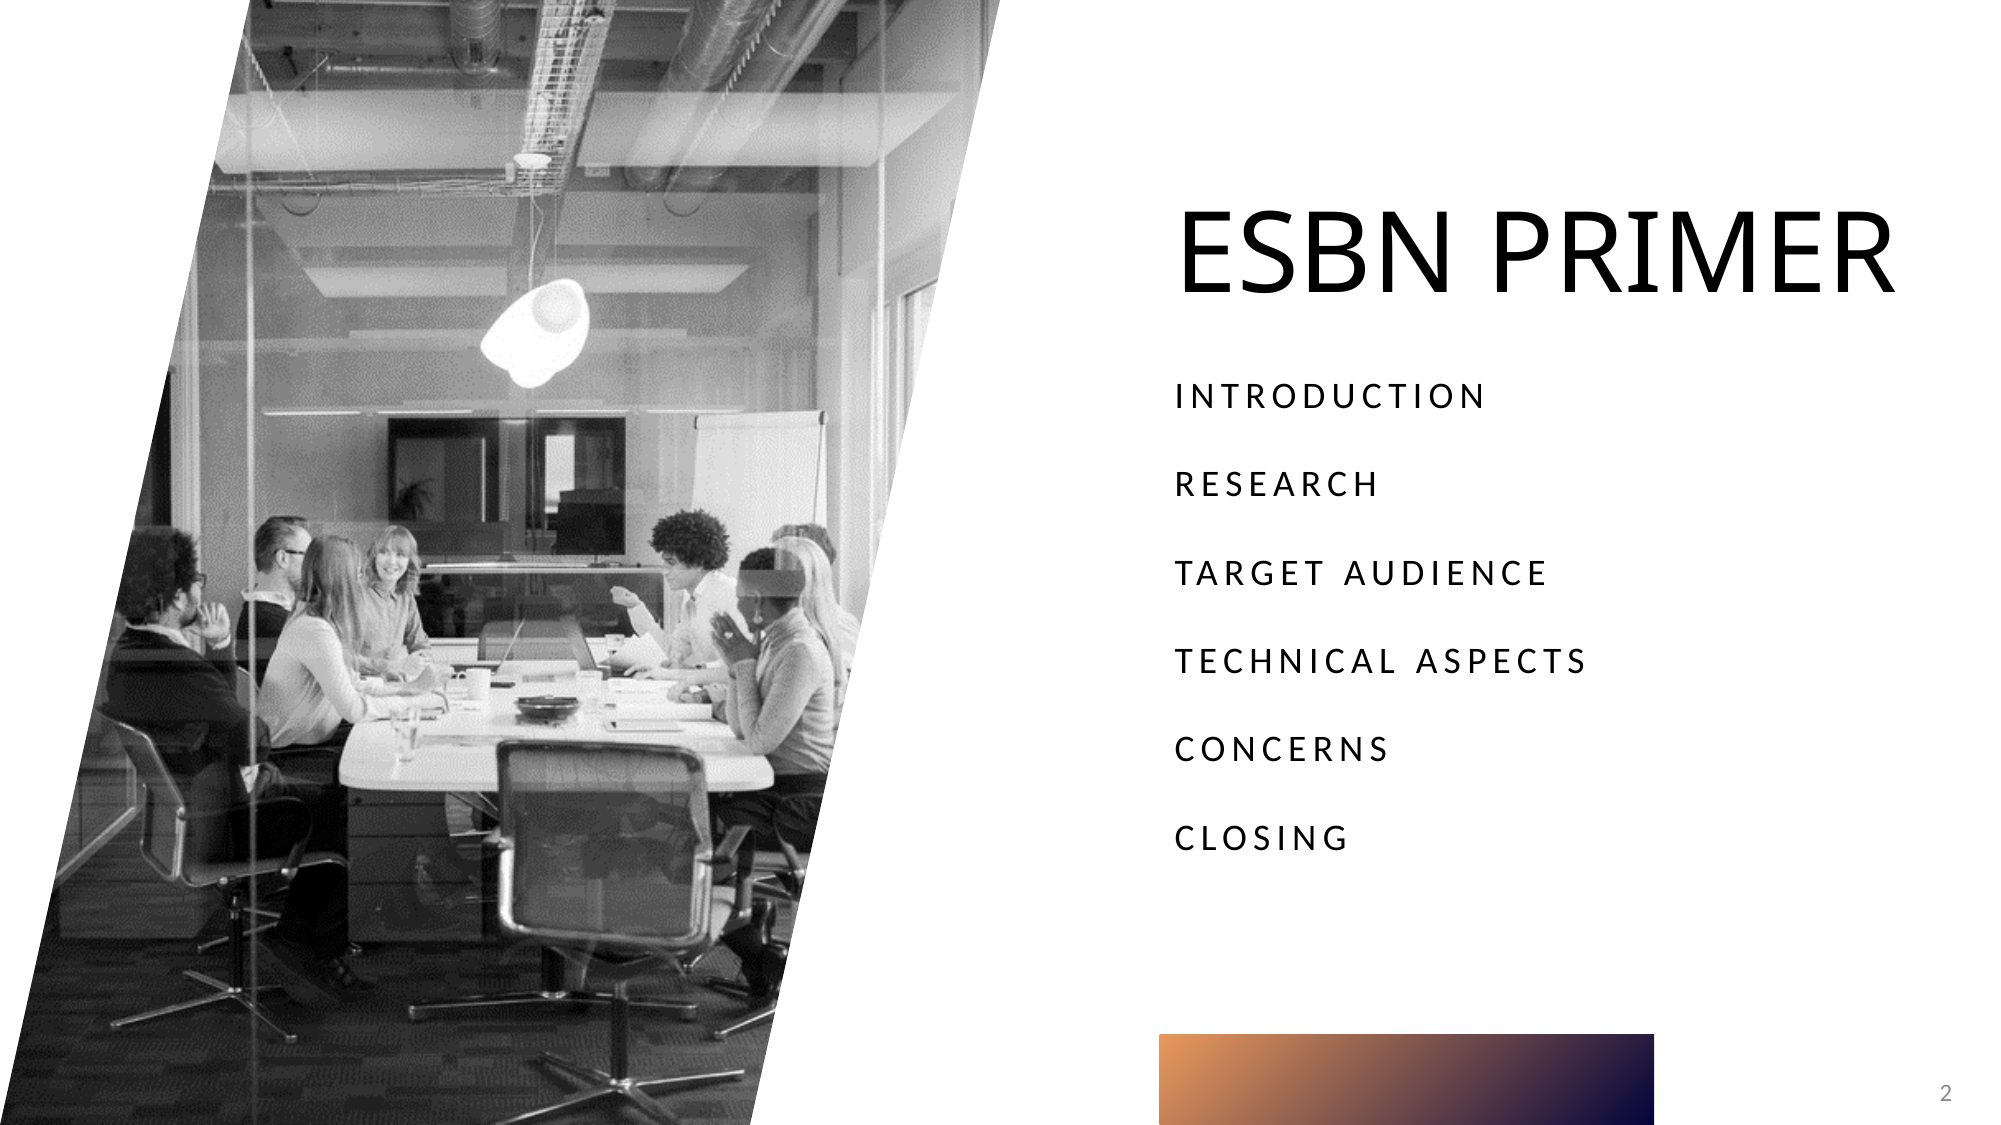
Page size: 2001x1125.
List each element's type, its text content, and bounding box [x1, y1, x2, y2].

picture [0, 0, 1000, 1125]
slide_number 2 [1894, 1061, 1968, 1121]
title ESBN PRIMER [1159, 105, 1955, 341]
list INTRODUCTION RESEARCH TARGET AUDIENCE TECHNICAL ASPECTS CONCERNS CLOSING [1159, 341, 1835, 965]
